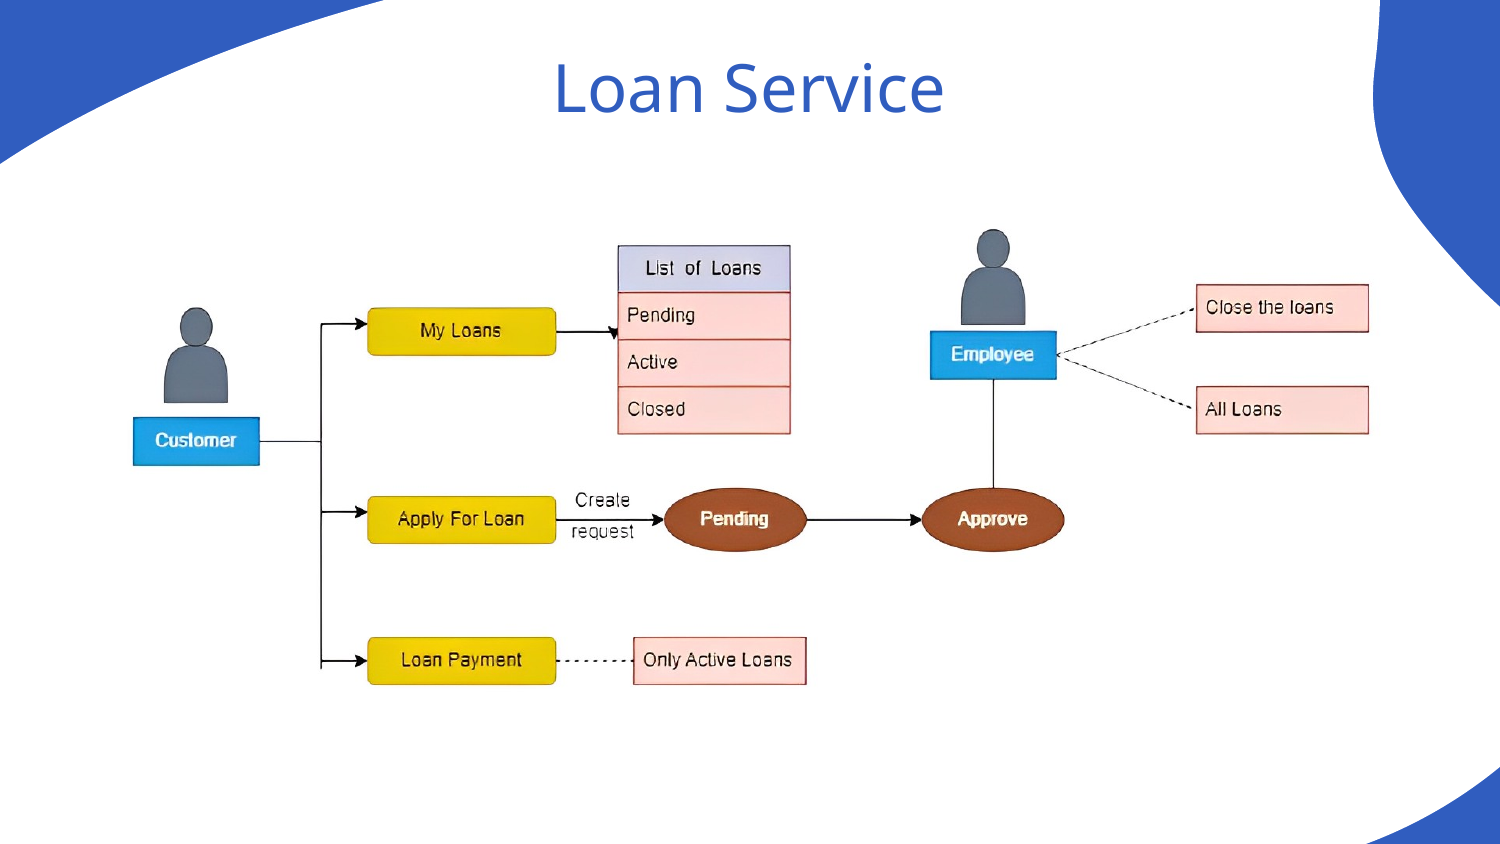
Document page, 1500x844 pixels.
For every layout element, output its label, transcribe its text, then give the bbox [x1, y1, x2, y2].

title Loan Service [51, 31, 1449, 126]
picture [117, 210, 1383, 710]
